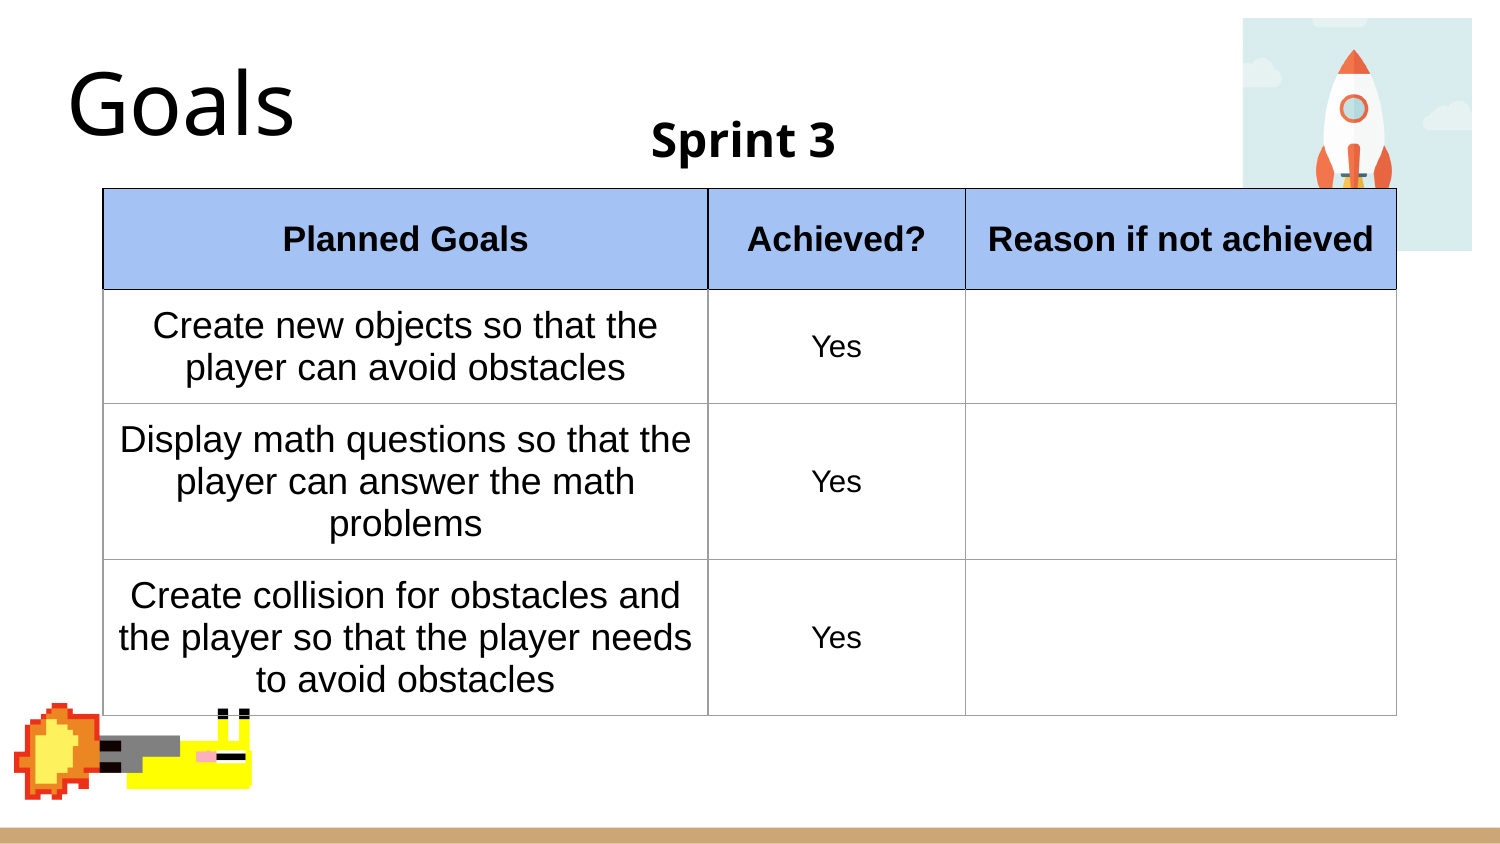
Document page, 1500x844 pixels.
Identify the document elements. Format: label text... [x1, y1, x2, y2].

table_cell [966, 560, 1396, 715]
picture [1242, 18, 1472, 251]
table_cell Create collision for obstacles and the player so that the player needs to avoid obstacles [104, 560, 707, 715]
table_cell Display math questions so that the player can answer the math problems [104, 404, 707, 559]
table_header Planned Goals [104, 189, 707, 289]
title Goals [51, 31, 1449, 168]
picture [14, 689, 268, 815]
table_header Achieved? [709, 189, 965, 289]
list Sprint 3 [61, 86, 1439, 207]
table_cell [966, 290, 1396, 403]
table_cell Create new objects so that the player can avoid obstacles [104, 290, 707, 403]
table_cell Yes [709, 560, 965, 715]
table_header Reason if not achieved [966, 189, 1396, 289]
table_cell [966, 404, 1396, 559]
table_cell Yes [709, 404, 965, 559]
table_cell Yes [709, 290, 965, 403]
